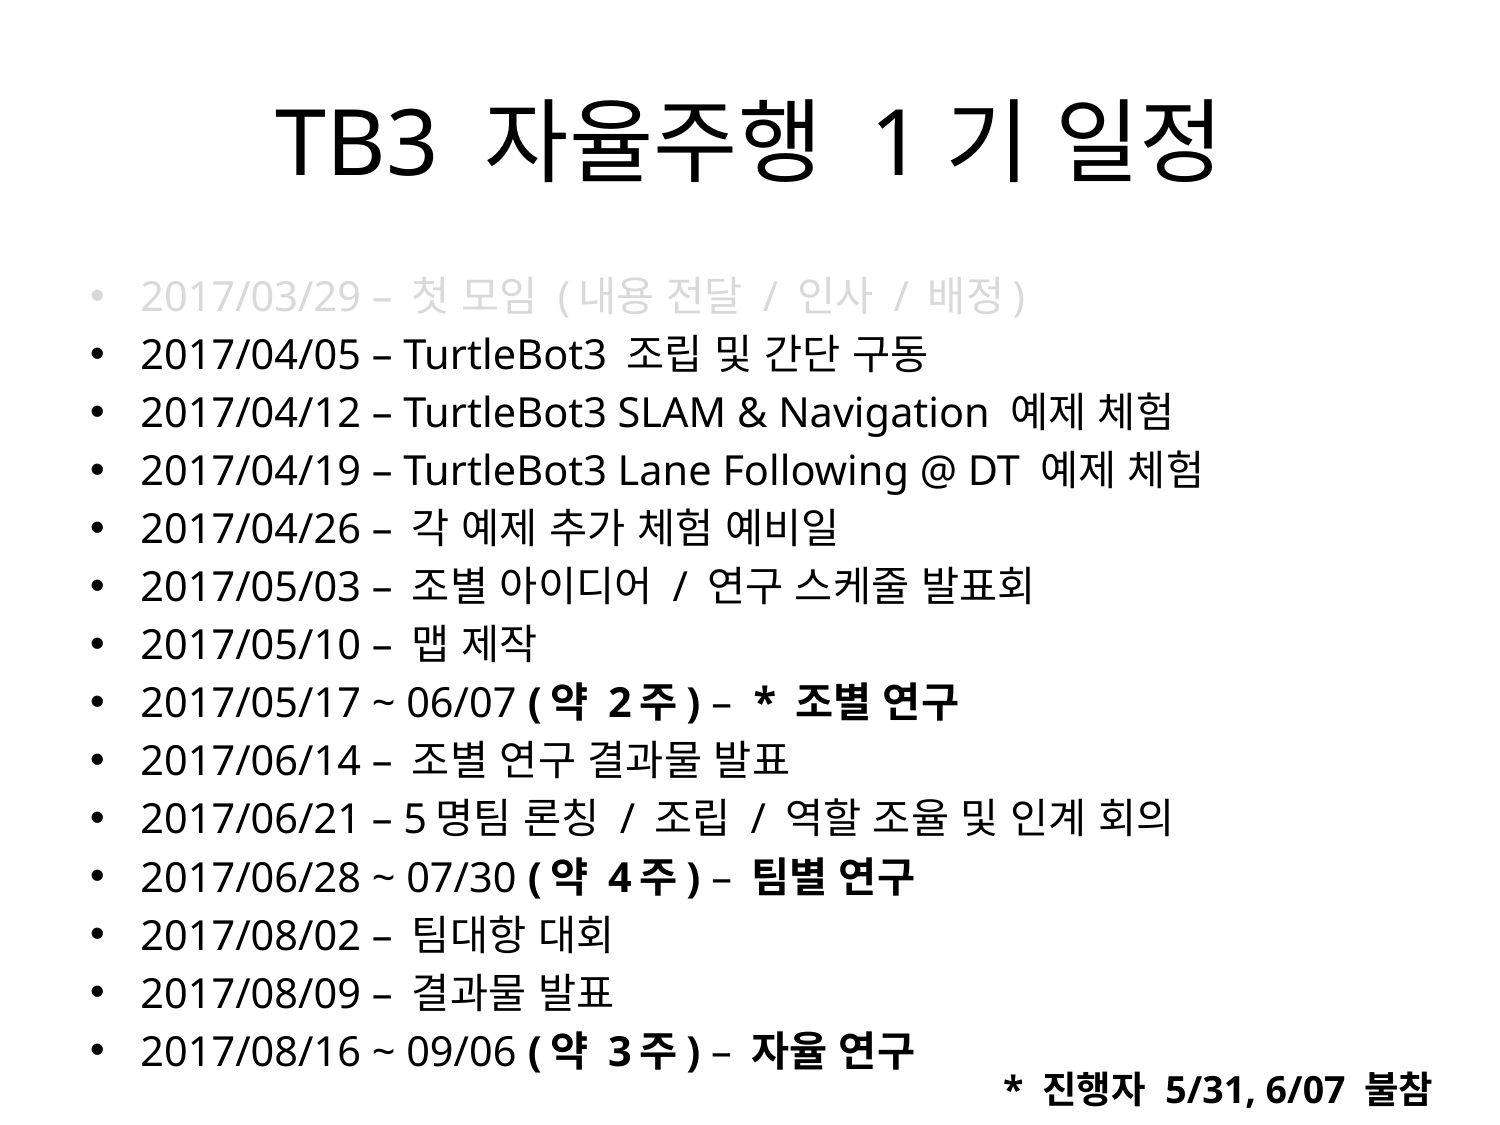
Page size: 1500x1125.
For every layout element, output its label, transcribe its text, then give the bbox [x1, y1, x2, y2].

text_box * 진행자 5/31, 6/07 불참 [988, 1058, 1449, 1119]
title TB3 자율주행 1기 일정 [75, 45, 1425, 233]
list 2017/03/29 – 첫 모임 (내용 전달 / 인사 / 배정) 2017/04/05 – TurtleBot3 조립 및 간단 구동 2017/04/12 – TurtleBot3 SLAM & Navigation 예제 체험 2017/04/19 – TurtleBot3 Lane Following @ DT 예제 체험 2017/04/26 – 각 예제 추가 체험 예비일 2017/05/03 – 조별 아이디어 / 연구 스케줄 발표회 2017/05/10 – 맵 제작 2017/05/17 ~ 06/07 (약 2주) – * 조별 연구 2017/06/14 – 조별 연구 결과물 발표 2017/06/21 – 5명팀 론칭 / 조립 / 역할 조율 및 인계 회의 2017/06/28 ~ 07/30 (약 4주) – 팀별 연구 2017/08/02 – 팀대항 대회 2017/08/09 – 결과물 발표 2017/08/16 ~ 09/06 (약 3주) – 자율 연구 [75, 262, 1425, 1083]
